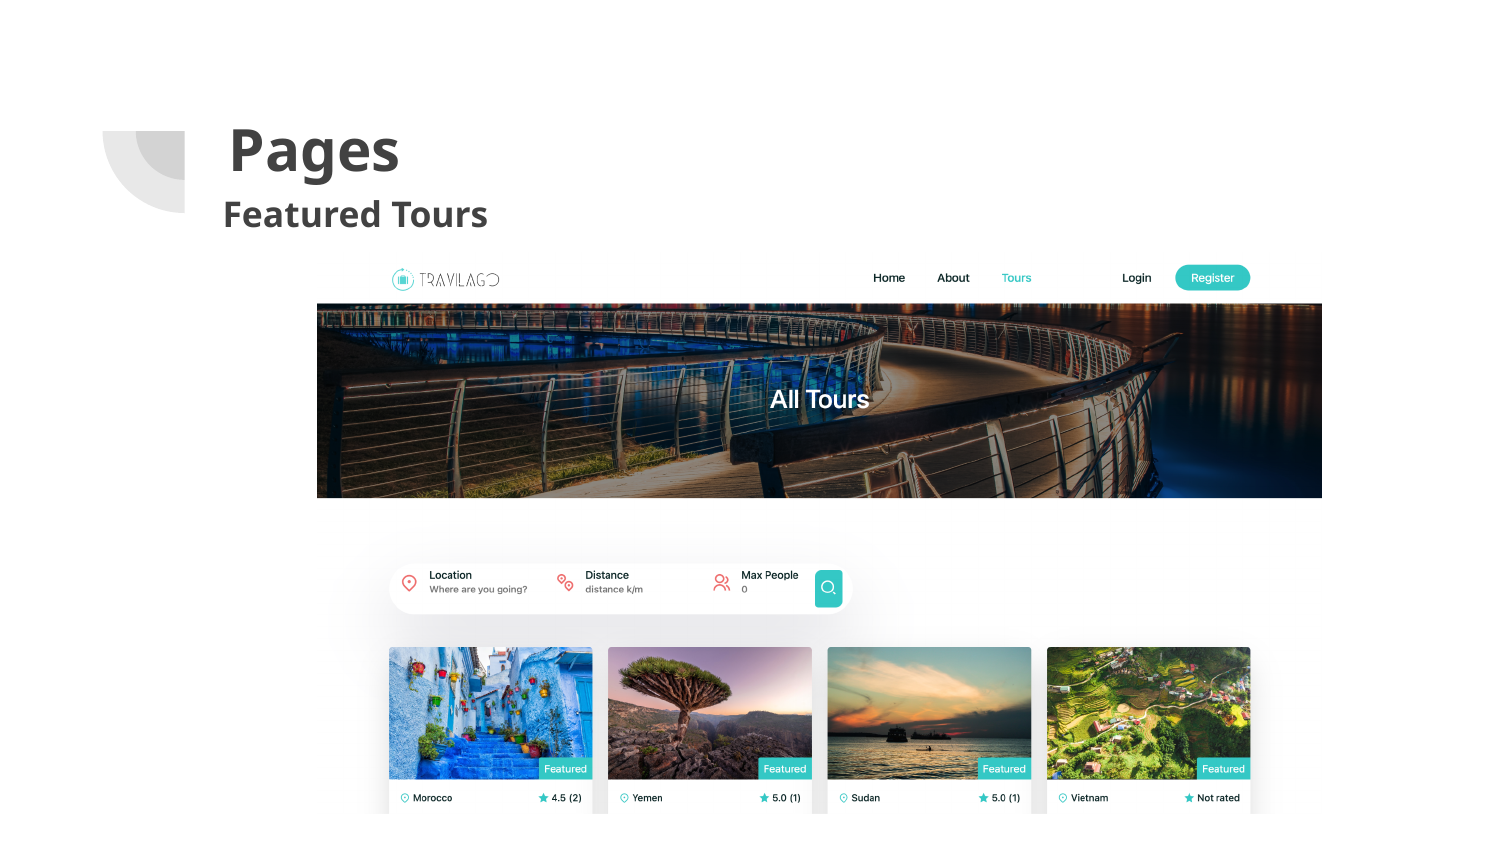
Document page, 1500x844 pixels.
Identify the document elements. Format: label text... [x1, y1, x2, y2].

list Featured Tours [207, 181, 1361, 297]
title Pages [213, 98, 1368, 263]
picture [317, 252, 1323, 814]
